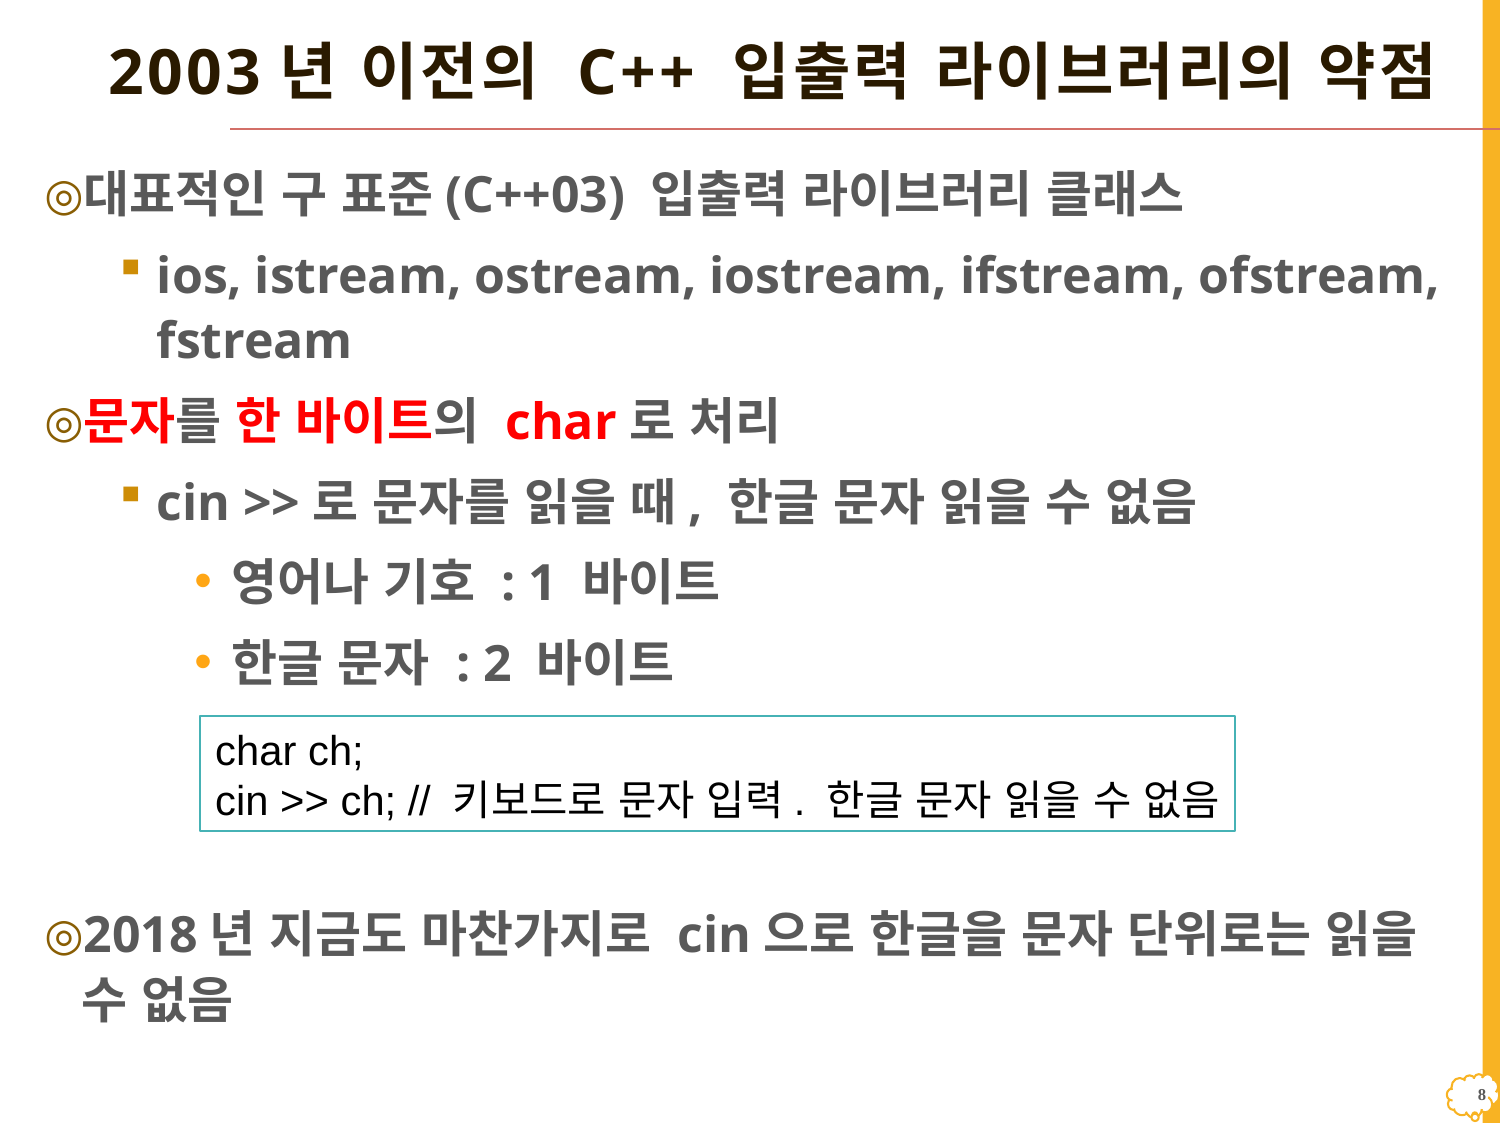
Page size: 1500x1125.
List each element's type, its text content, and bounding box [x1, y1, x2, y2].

text_box char ch; cin >> ch; // 키보드로 문자 입력. 한글 문자 읽을 수 없음 [199, 715, 1236, 832]
slide_number 7 [1448, 1067, 1500, 1120]
title 2003년 이전의 C++ 입출력 라이브러리의 약점 [0, 19, 1453, 130]
list 대표적인 구 표준(C++03) 입출력 라이브러리 클래스 ios, istream, ostream, iostream, ifstream, ofstream, fstream 문자를 한 바이트의 char로 처리 cin >>로 문자를 읽을 때, 한글 문자 읽을 수 없음 영어나 기호 : 1 바이트 한글 문자 : 2 바이트 2018년 지금도 마찬가지로 cin으로 한글을 문자 단위로는 읽을 수 없음 [29, 149, 1459, 1106]
